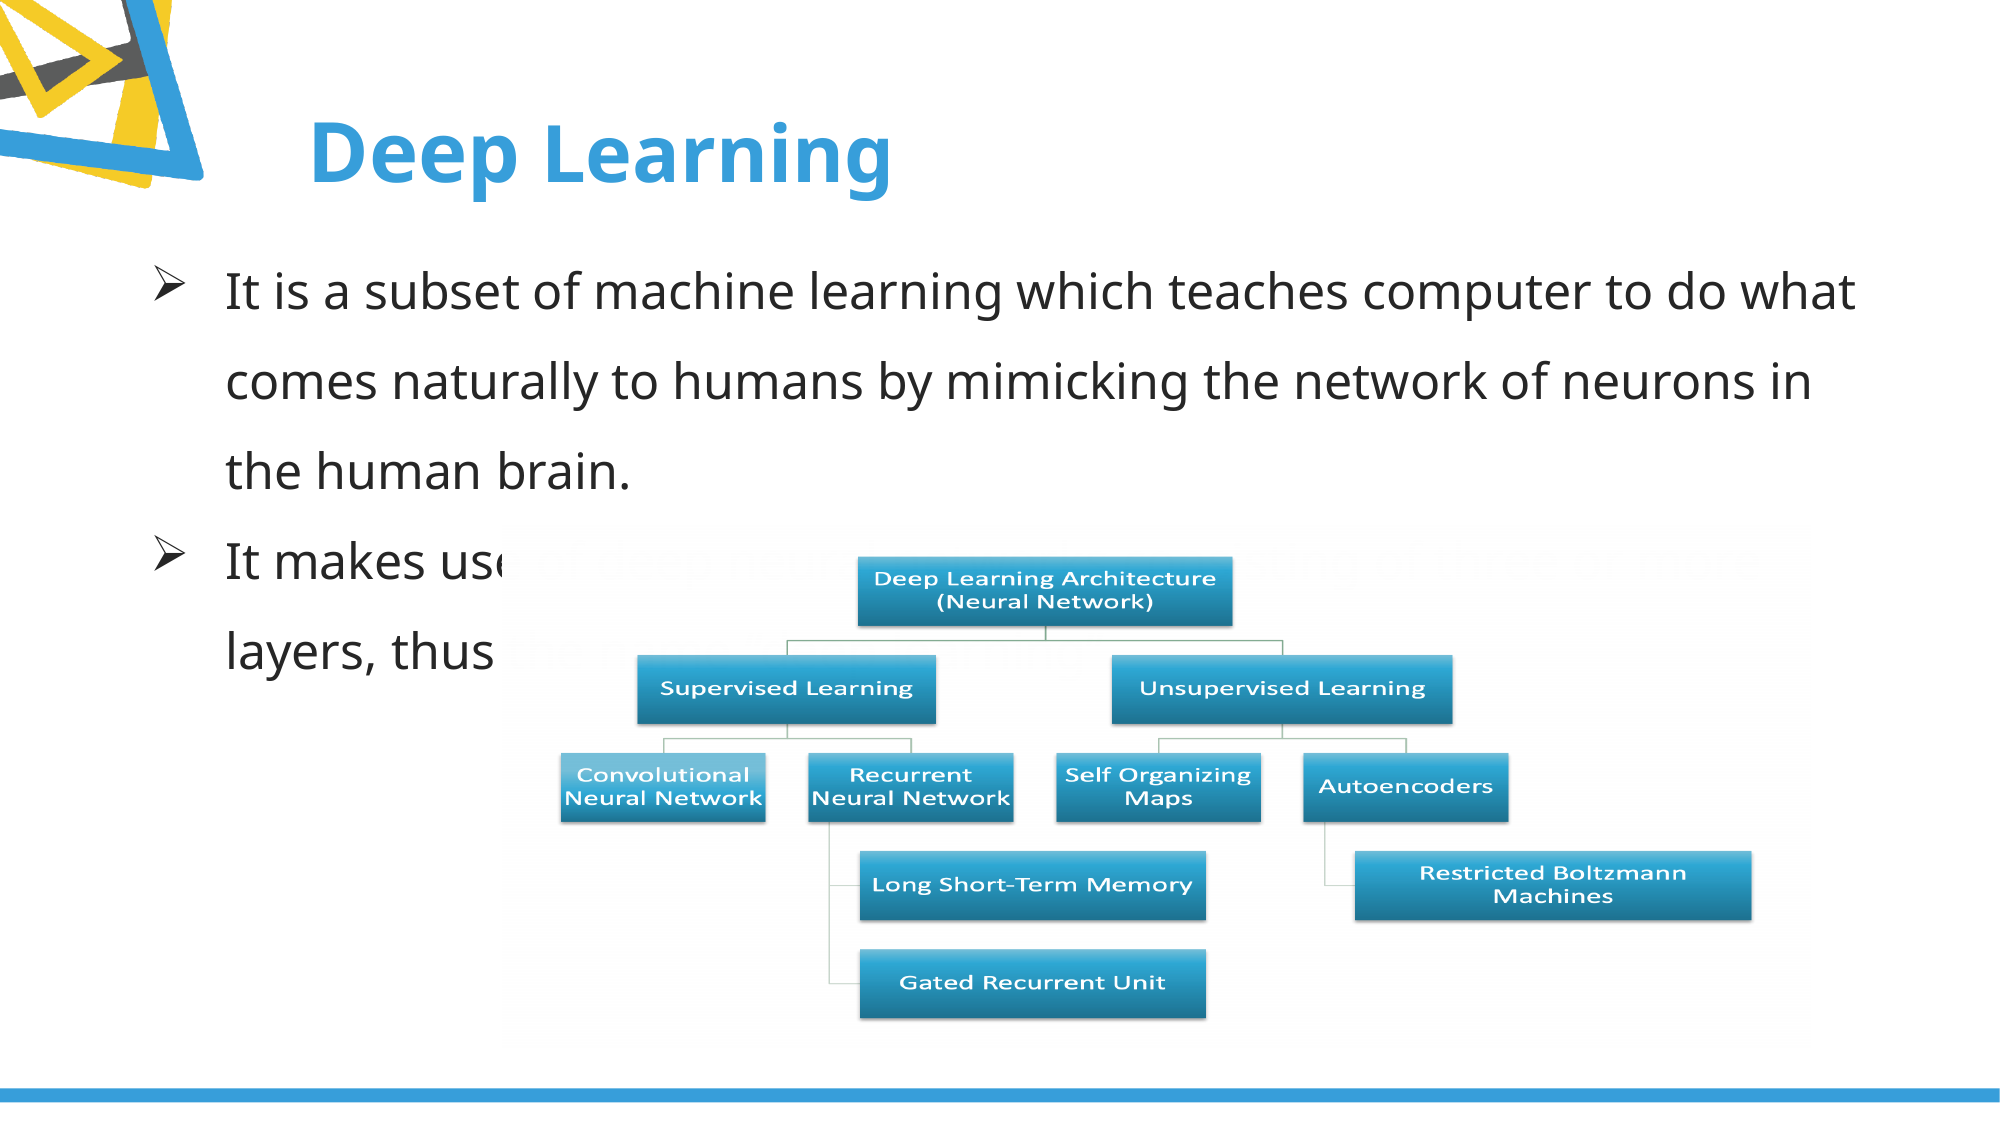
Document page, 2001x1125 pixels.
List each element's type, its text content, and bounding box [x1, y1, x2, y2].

text_box Deep Learning [399, 92, 1627, 207]
picture [0, 0, 399, 220]
text_box [0, 1087, 2000, 1103]
picture [502, 524, 1811, 1048]
text_box It is a subset of machine learning which teaches computer to do what comes naturally to humans by mimicking the network of neurons in the human brain. It makes use of deep neural networks consisting of three or more layers, thus the name “deep learning”. [135, 222, 1905, 687]
